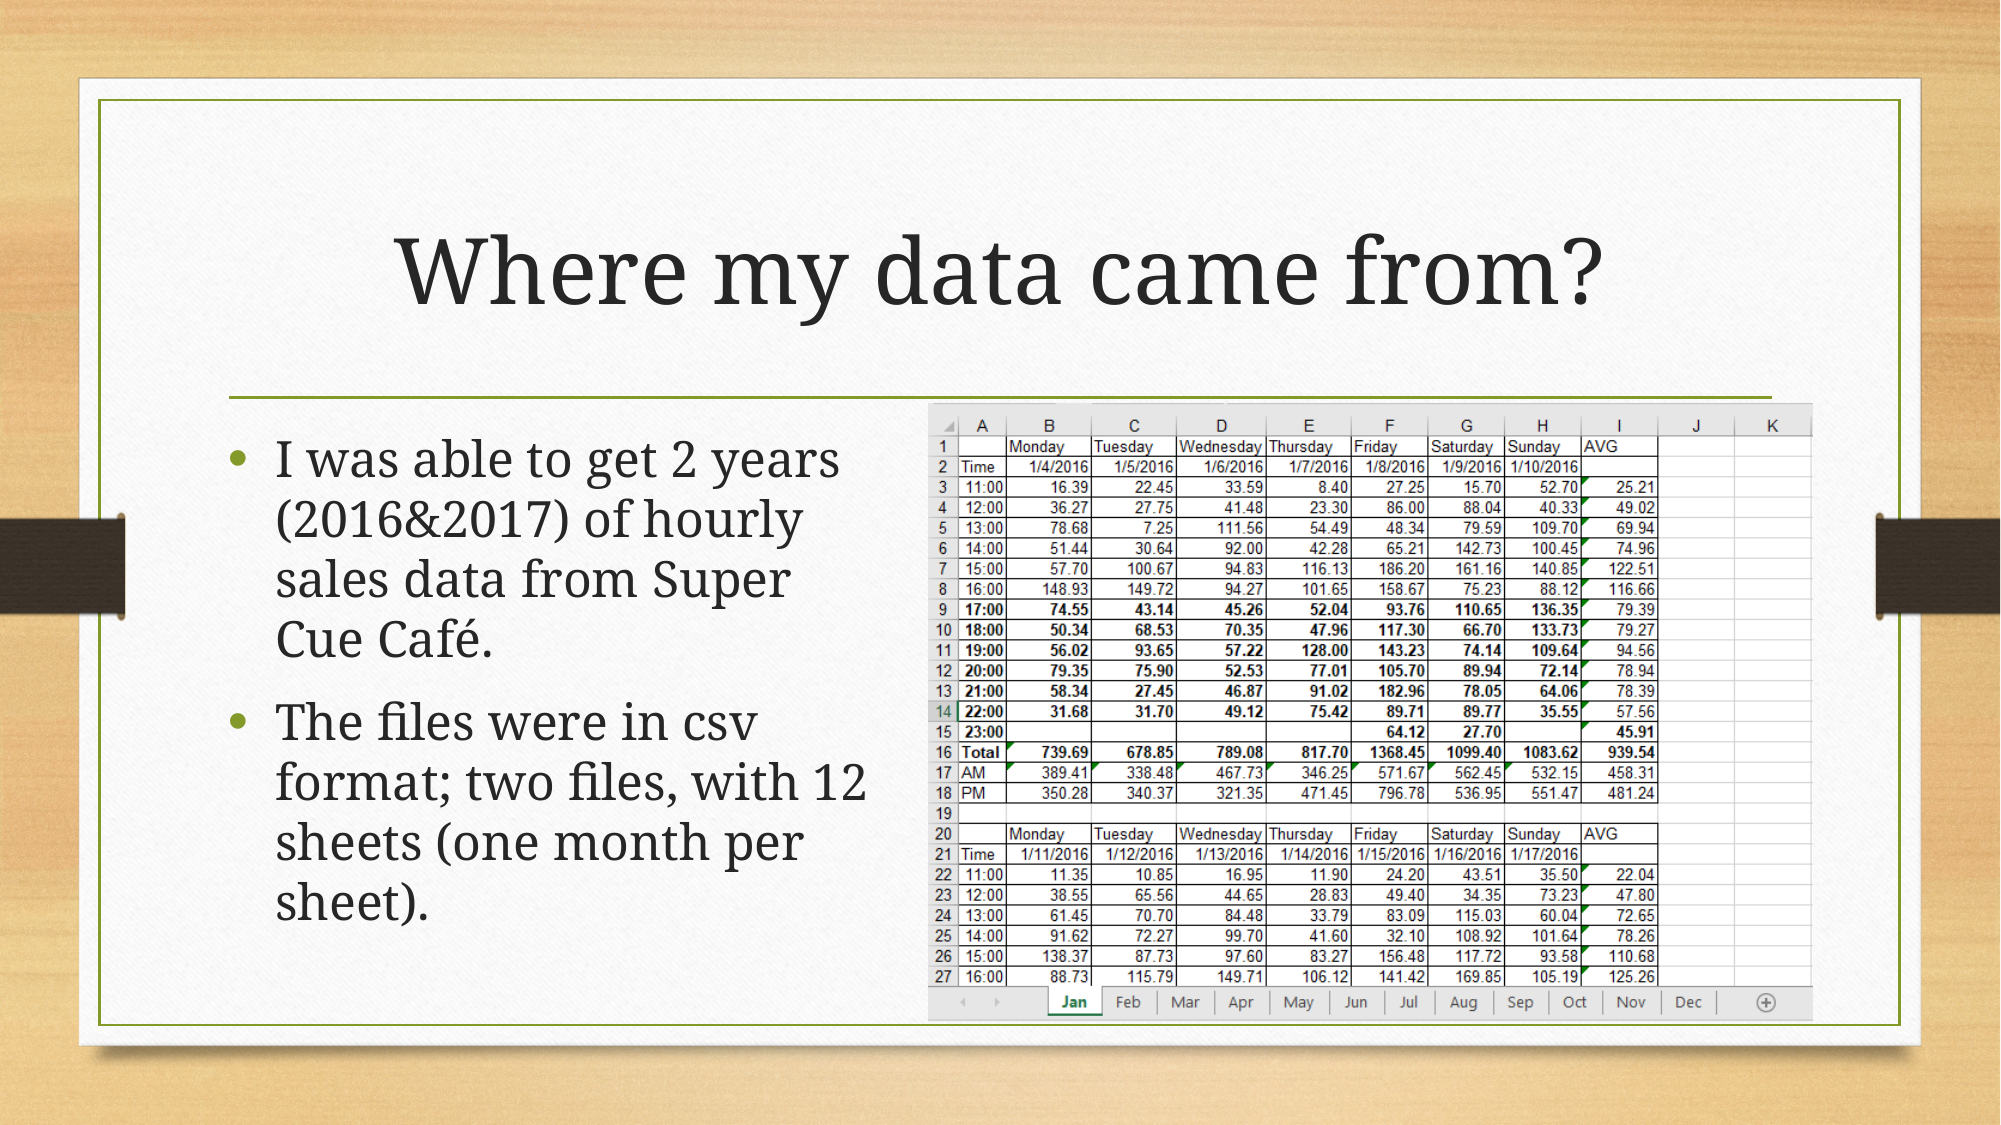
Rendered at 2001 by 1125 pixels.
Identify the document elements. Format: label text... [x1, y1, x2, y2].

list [927, 403, 1814, 1022]
picture [0, 0, 2001, 1125]
title Where my data came from? [212, 161, 1788, 375]
list I was able to get 2 years (2016&2017) of hourly sales data from Super Cue Café. The files were in csv format; two files, with 12 sheets (one month per sheet). [213, 420, 890, 963]
